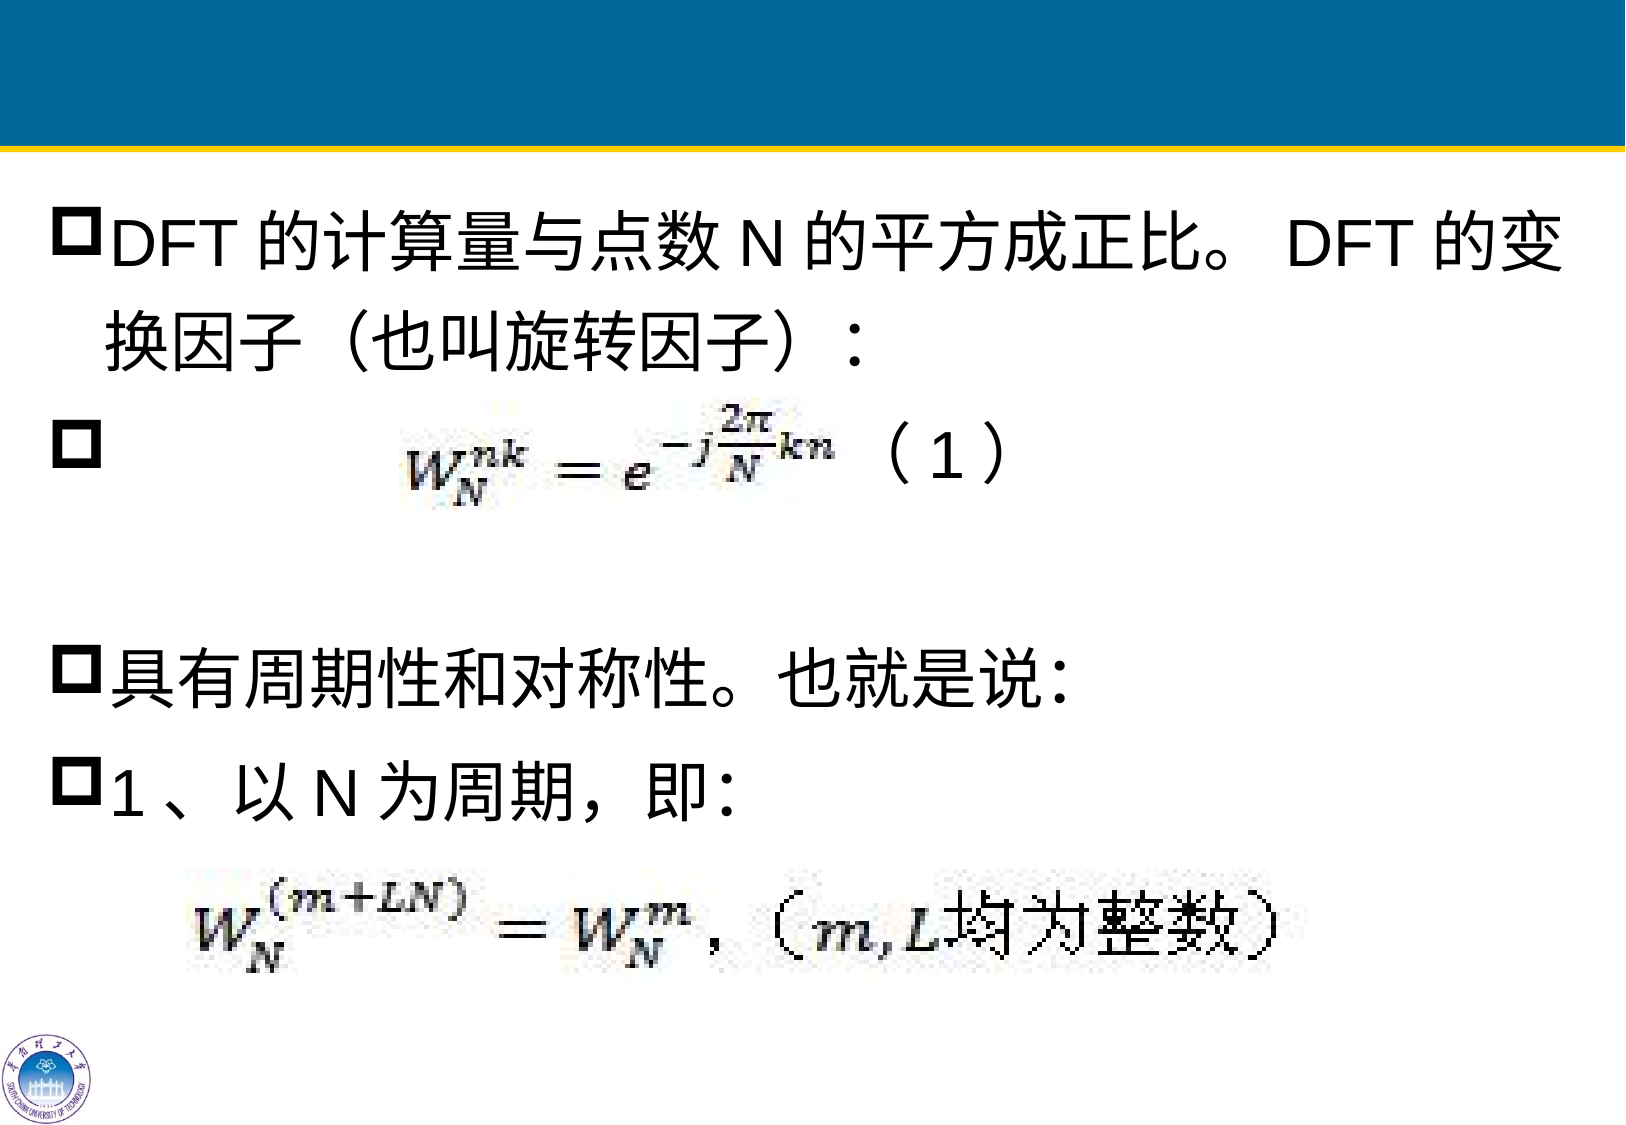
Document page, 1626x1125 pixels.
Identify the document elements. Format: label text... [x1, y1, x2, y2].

picture [398, 396, 844, 510]
list DFT的计算量与点数N的平方成正比。DFT的变换因子（也叫旋转因子）： （1） 具有周期性和对称性。也就是说： 1、以N为周期，即： [32, 172, 1585, 1024]
picture [186, 869, 1323, 983]
picture [0, 1033, 92, 1125]
